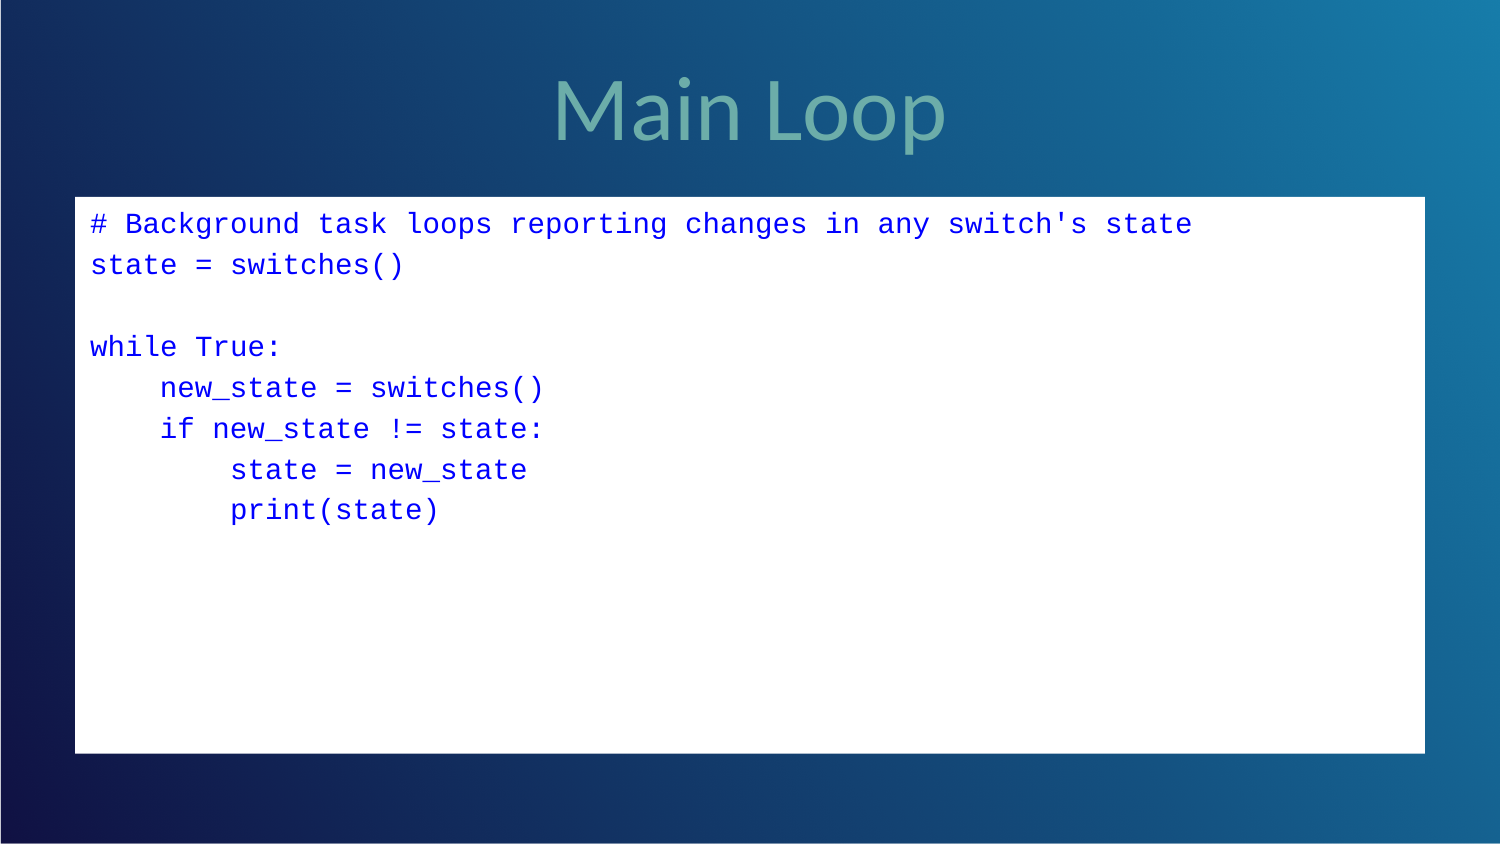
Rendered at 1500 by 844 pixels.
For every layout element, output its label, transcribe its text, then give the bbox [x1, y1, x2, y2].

title Main Loop [75, 33, 1425, 175]
list # Background task loops reporting changes in any switch's state state = switches() while True: new_state = switches() if new_state != state: state = new_state print(state) [75, 196, 1425, 754]
picture [0, 0, 1500, 844]
